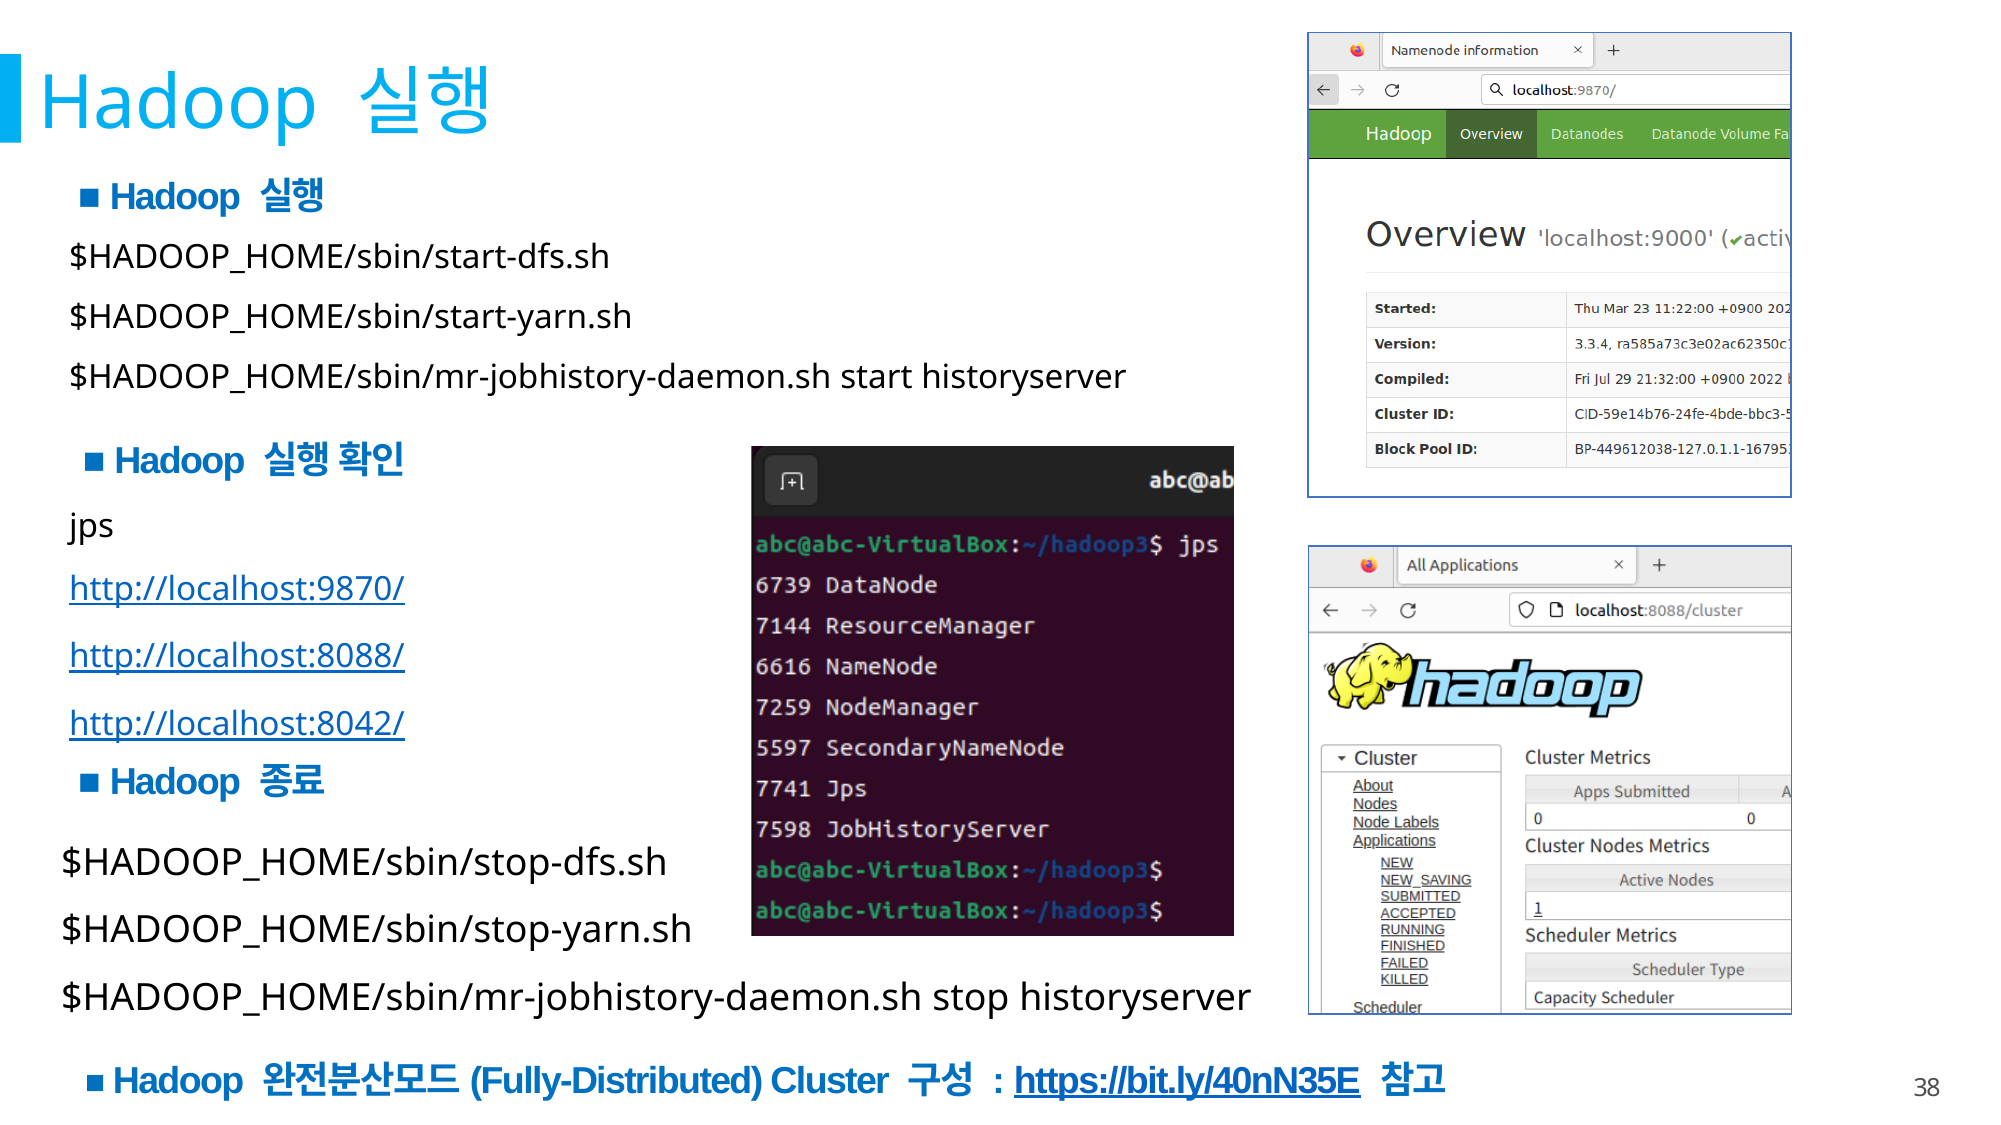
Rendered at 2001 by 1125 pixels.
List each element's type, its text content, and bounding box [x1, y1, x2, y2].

picture [1309, 546, 1791, 1014]
picture [751, 446, 1234, 936]
text_box $HADOOP_HOME/sbin/start-dfs.sh $HADOOP_HOME/sbin/start-yarn.sh $HADOOP_HOME/sbin/mr-jobhistory-daemon.sh start historyserver [54, 208, 1159, 403]
text_box $HADOOP_HOME/sbin/stop-dfs.sh $HADOOP_HOME/sbin/stop-yarn.sh $HADOOP_HOME/sbin/mr-jobhistory-daemon.sh stop historyserver [46, 807, 1268, 1025]
text_box [0, 53, 22, 144]
text_box Hadoop 실행 [23, 56, 1307, 146]
text_box ■ Hadoop 실행 [63, 164, 342, 225]
text_box ■ Hadoop 실행 확인 [68, 428, 421, 476]
text_box jps http://localhost:9870/ http://localhost:8088/ http://localhost:8042/ [54, 476, 685, 815]
picture [1308, 33, 1791, 497]
text_box ■ Hadoop 완전분산모드(Fully-Distributed) Cluster 구성 : https://bit.ly/40nN35E 참고 [70, 1048, 1463, 1109]
